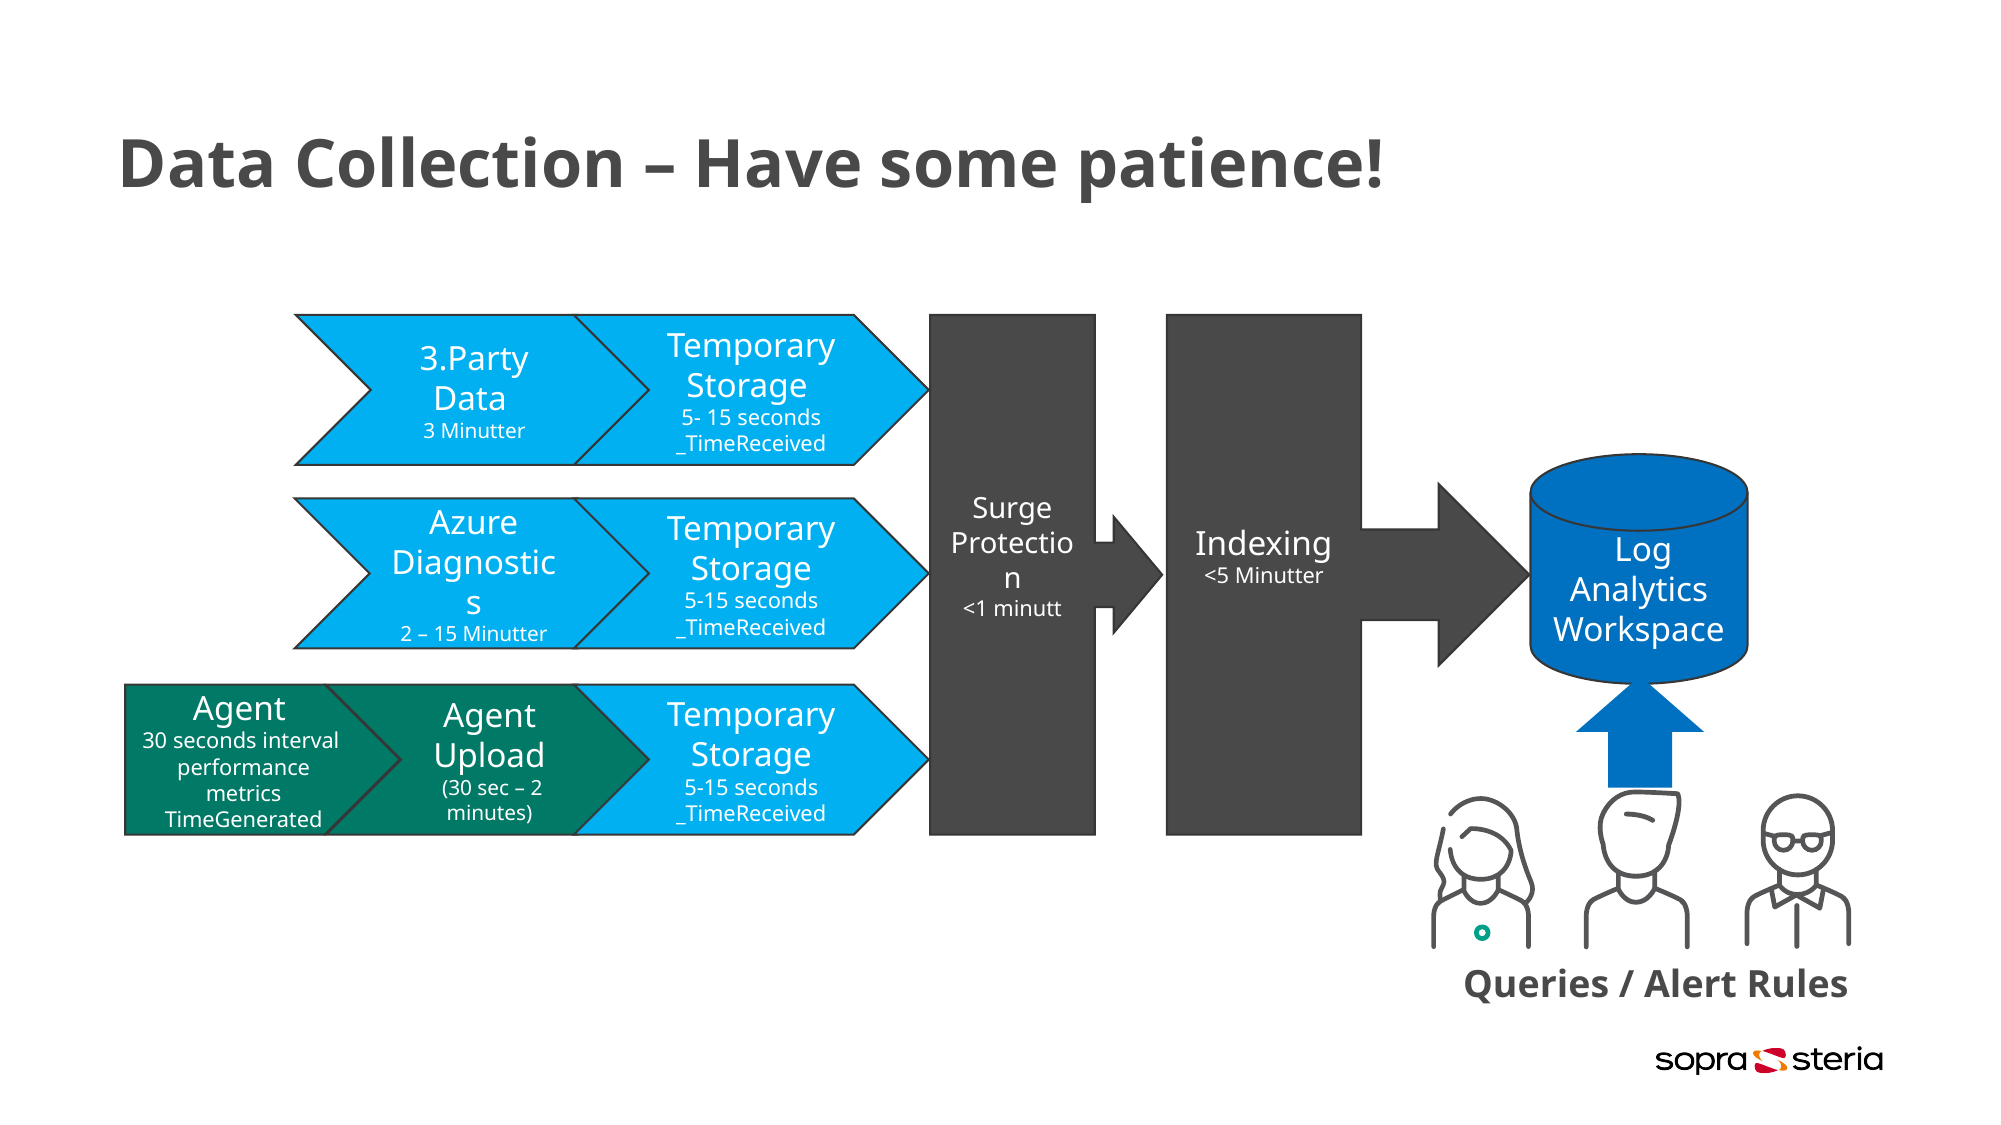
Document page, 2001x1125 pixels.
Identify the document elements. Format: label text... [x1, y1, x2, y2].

text_box [1573, 674, 1707, 789]
text_box Temporary Storage 5-15 seconds _TimeReceived [571, 497, 931, 650]
text_box 3.Party Data 3 Minutter [293, 313, 646, 466]
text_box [1430, 793, 1852, 949]
text_box Agent Upload (30 sec – 2 minutes) [323, 683, 646, 836]
title Data Collection – Have some patience! [117, 121, 1882, 211]
text_box Temporary Storage 5-15 seconds _TimeReceived [571, 683, 931, 836]
text_box Azure Diagnostics 2 – 15 Minutter [292, 497, 646, 650]
text_box Log Analytics Workspace [1529, 453, 1749, 685]
text_box Temporary Storage 5- 15 seconds _TimeReceived [571, 313, 931, 466]
text_box Agent 30 seconds interval performance metrics TimeGenerated [124, 683, 399, 836]
picture [1638, 1028, 1900, 1093]
text_box Surge Protection <1 minutt [929, 313, 1164, 836]
text_box Indexing <5 Minutter [1165, 313, 1529, 836]
text_box Queries / Alert Rules [1448, 952, 1875, 1012]
text_box [1619, 789, 1680, 793]
